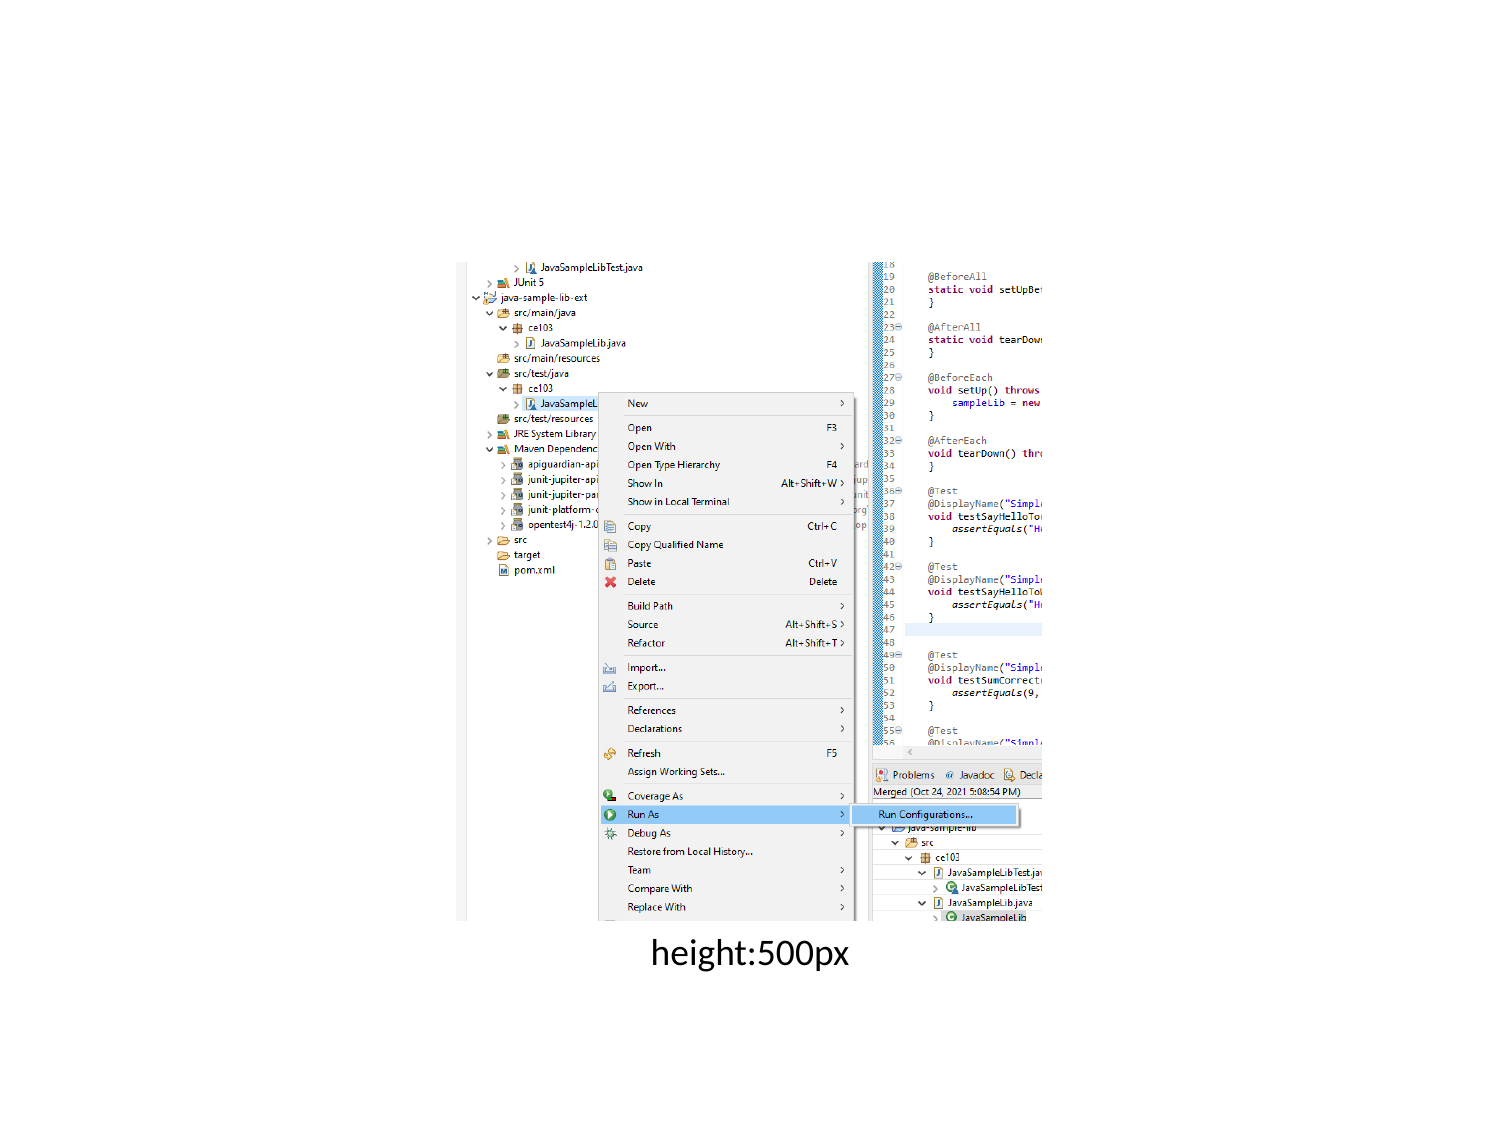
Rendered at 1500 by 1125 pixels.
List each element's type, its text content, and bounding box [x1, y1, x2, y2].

text_box height:500px [74, 920, 1425, 1005]
picture [455, 262, 1042, 921]
